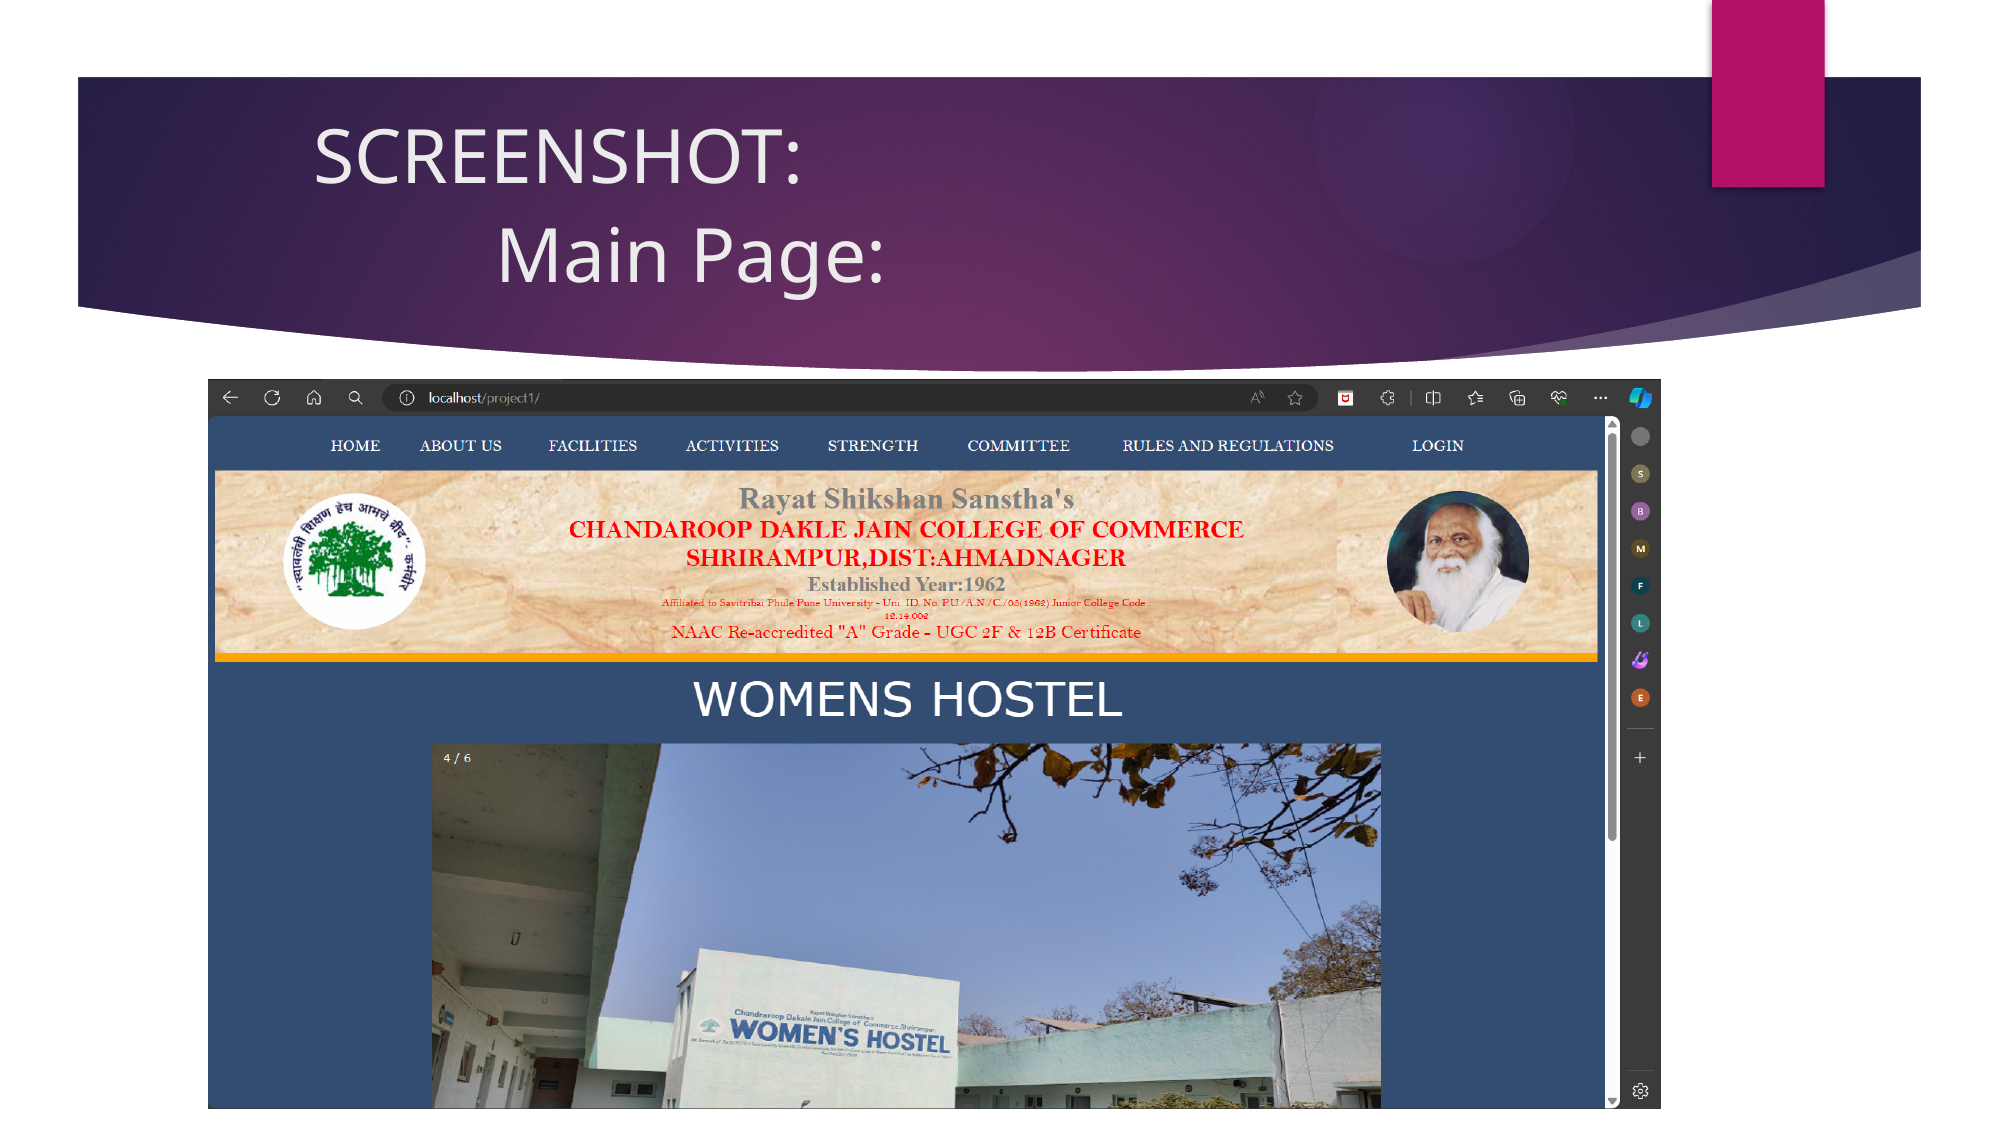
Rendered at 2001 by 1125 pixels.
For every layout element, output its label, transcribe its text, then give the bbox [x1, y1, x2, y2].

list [208, 378, 1661, 1109]
title SCREENSHOT: Main Page: [189, 159, 1627, 276]
